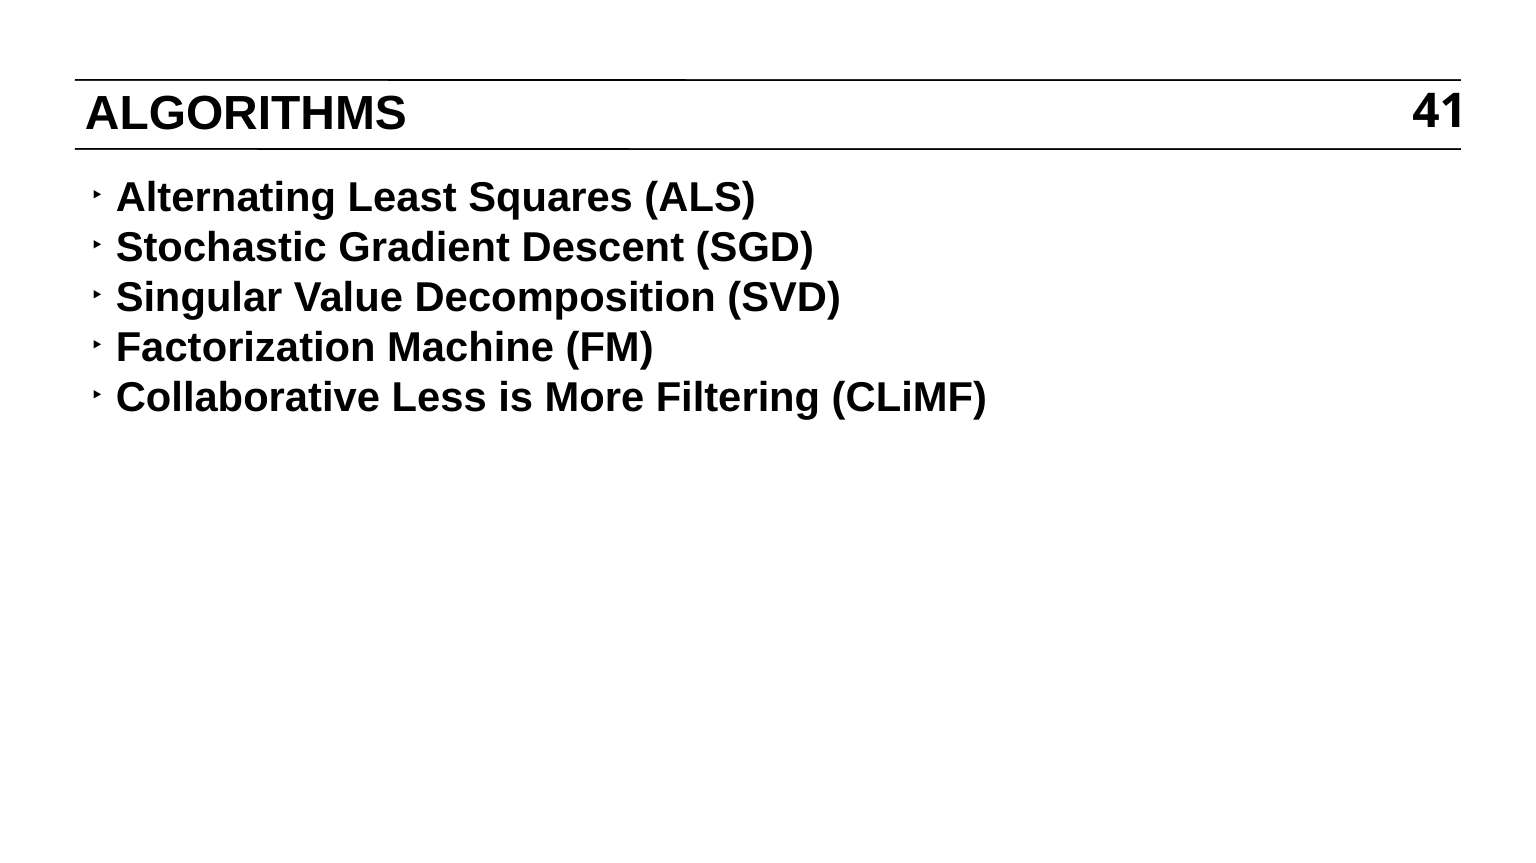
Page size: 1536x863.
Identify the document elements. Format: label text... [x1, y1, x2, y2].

slide_number 41 [1410, 83, 1470, 142]
list Alternating Least Squares (ALS) Stochastic Gradient Descent (SGD) Singular Value Decomposition (SVD) Factorization Machine (FM) Collaborative Less is More Filtering (CLiMF) [76, 160, 1460, 823]
title ALGORITHMS [76, 82, 1369, 160]
